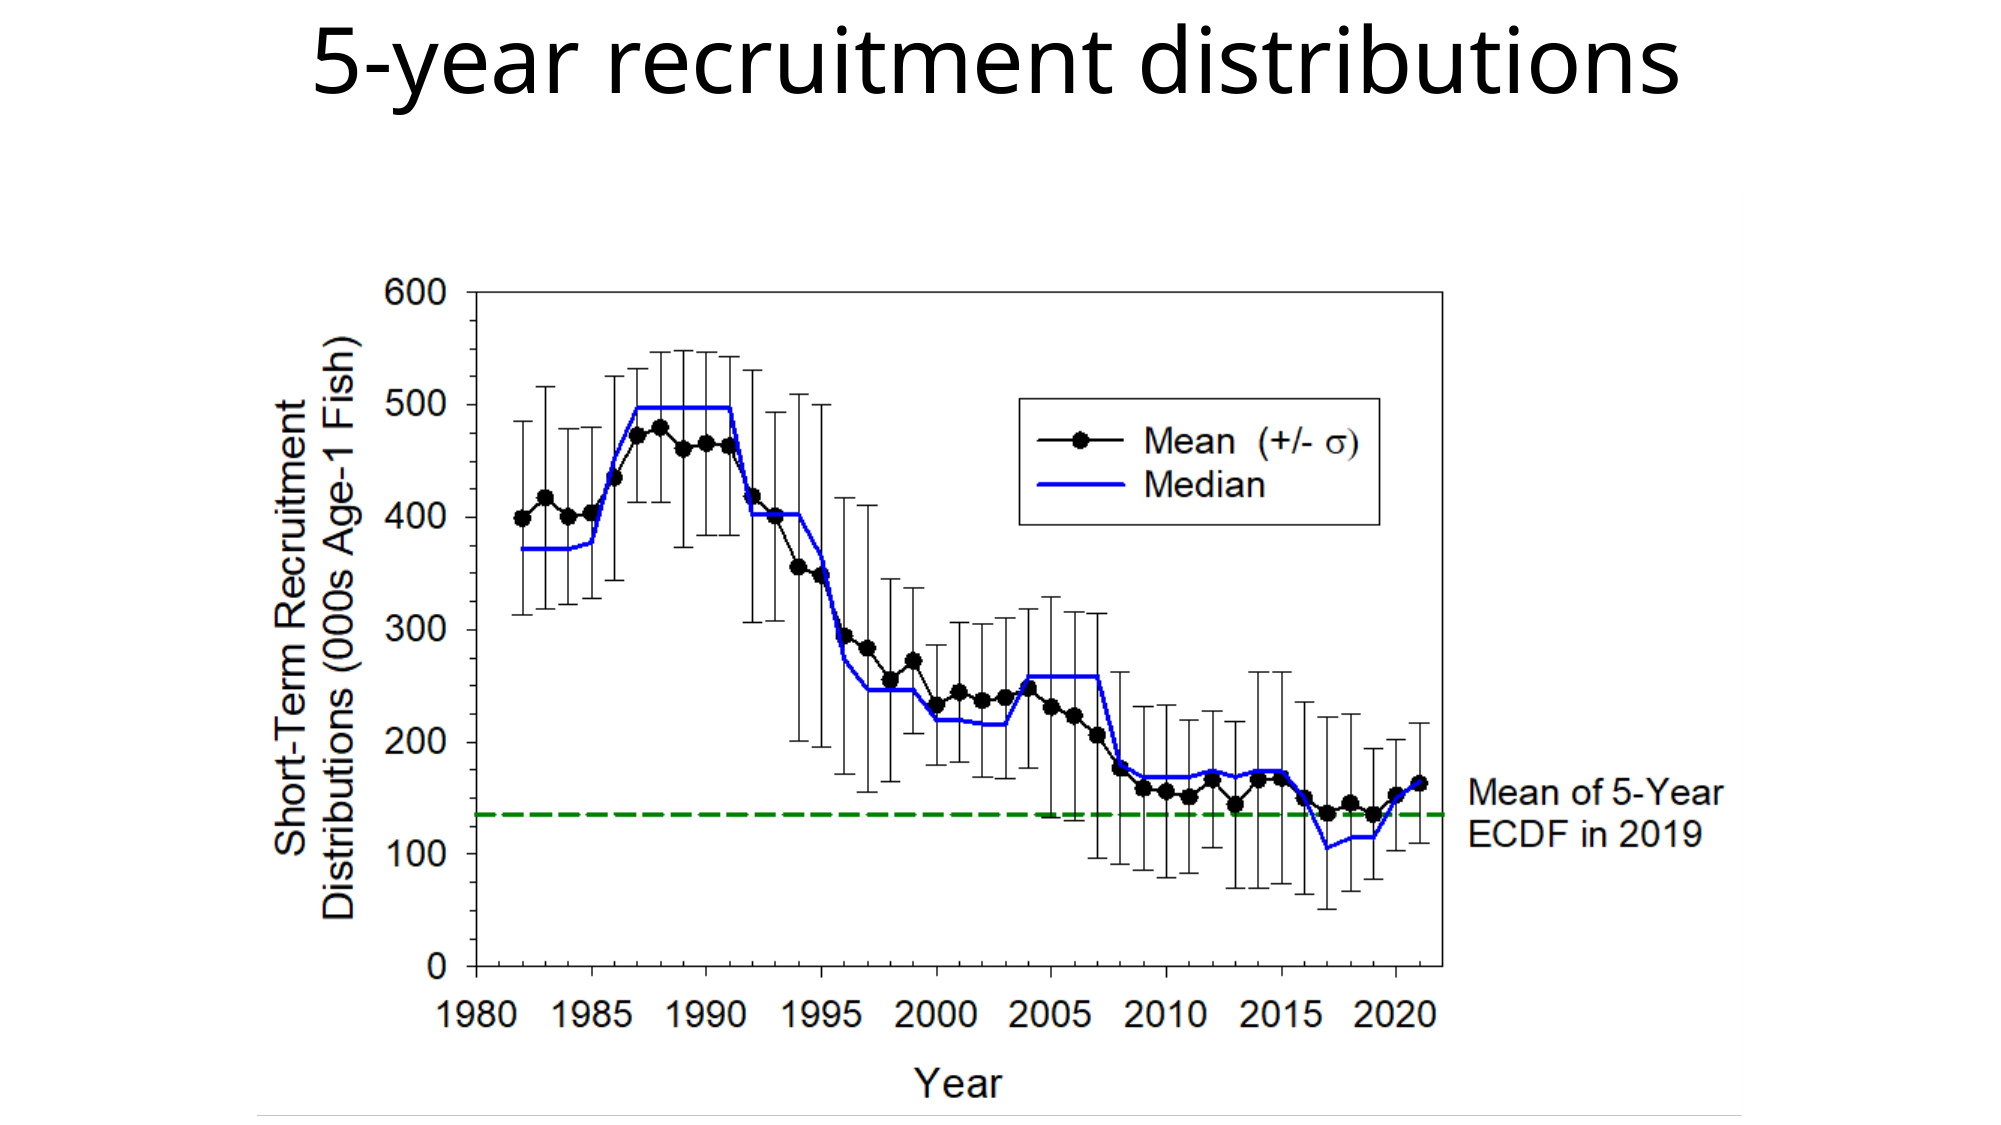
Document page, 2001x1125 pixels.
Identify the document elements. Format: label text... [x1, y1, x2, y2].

text_box 5-year recruitment distributions [80, 7, 1915, 126]
picture [256, 187, 1744, 1118]
